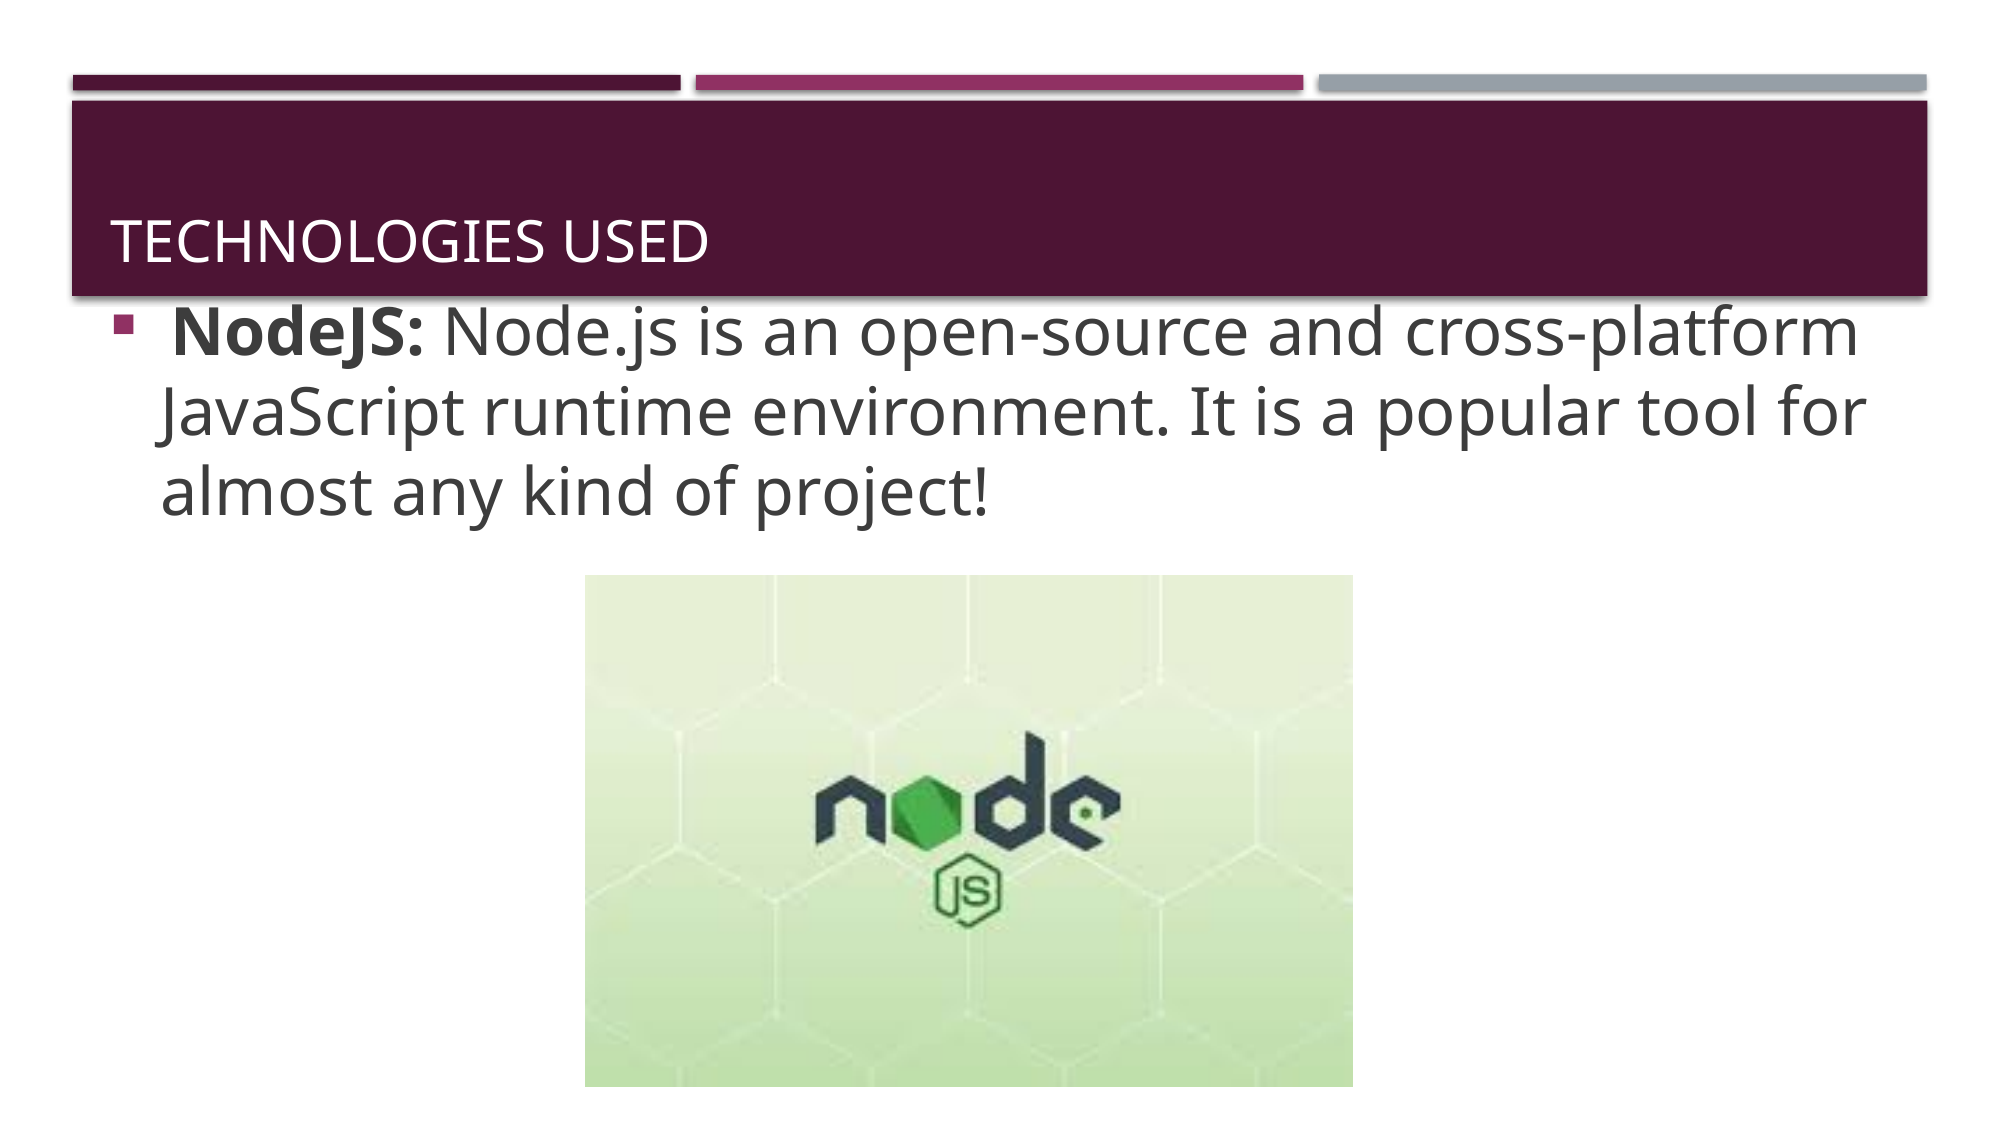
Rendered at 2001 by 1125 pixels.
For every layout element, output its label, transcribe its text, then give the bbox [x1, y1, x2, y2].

picture [584, 574, 1354, 1087]
list NodeJS: Node.js is an open-source and cross-platform JavaScript runtime environment. It is a popular tool for almost any kind of project! [95, 281, 1905, 639]
title TECHNOLOGIES USED [95, 115, 1905, 281]
